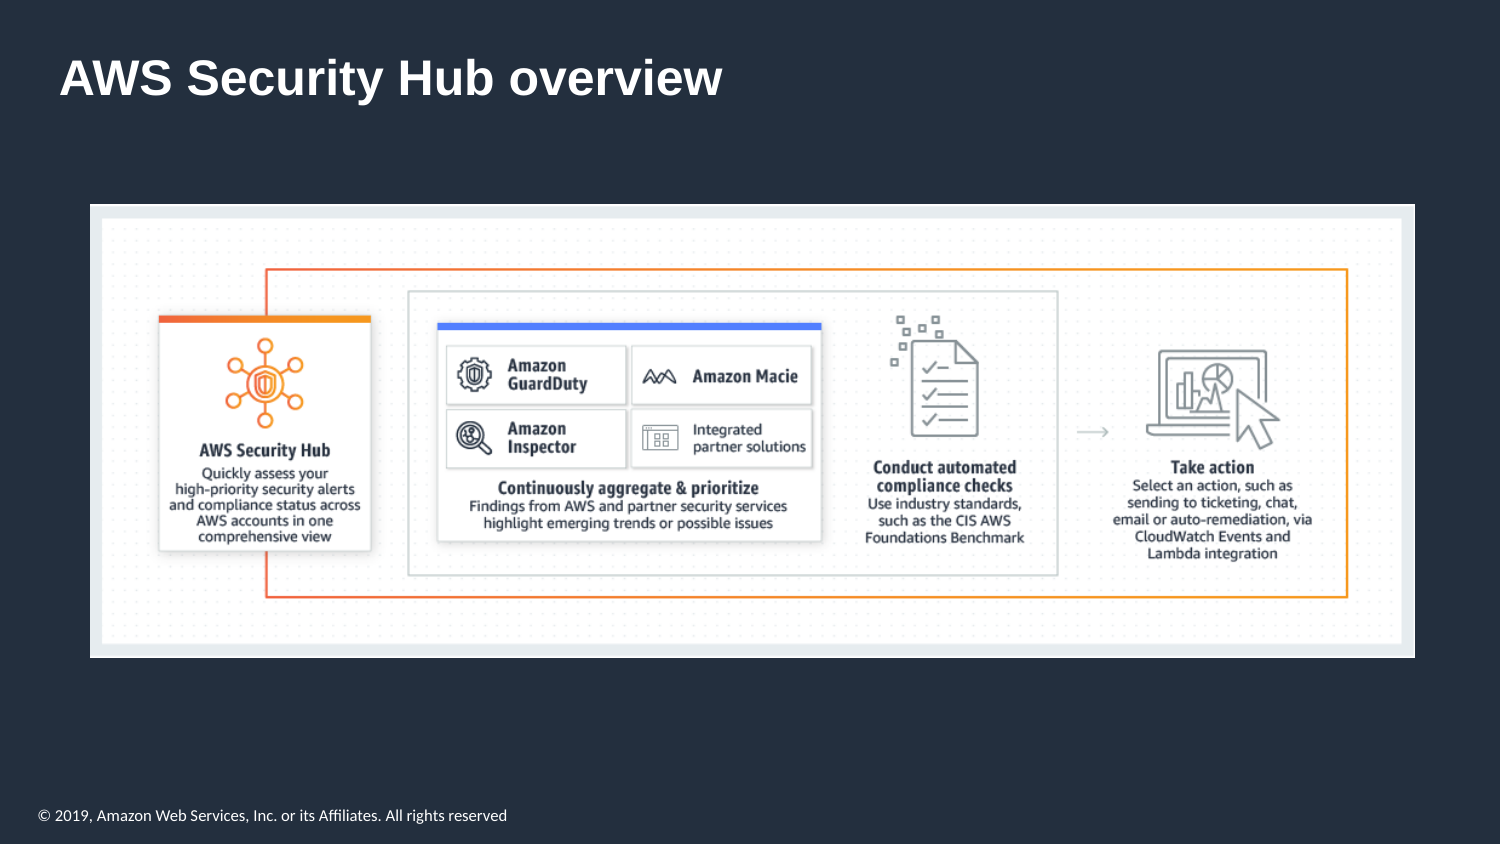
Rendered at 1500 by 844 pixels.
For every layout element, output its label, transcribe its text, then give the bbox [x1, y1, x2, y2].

picture [90, 204, 1415, 658]
title AWS Security Hub overview [43, 18, 1457, 132]
